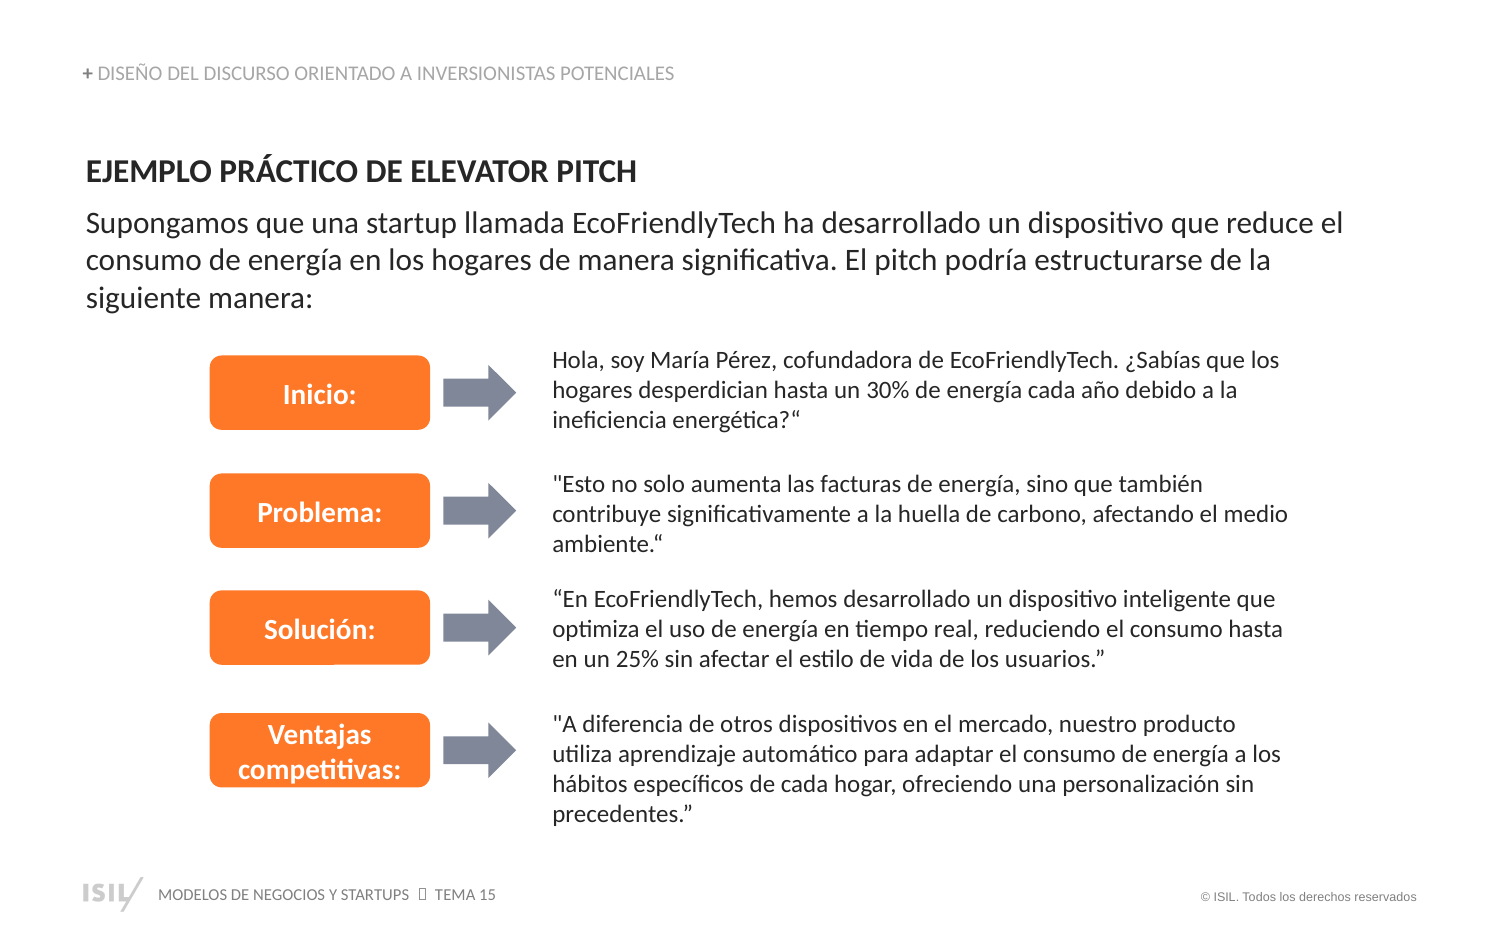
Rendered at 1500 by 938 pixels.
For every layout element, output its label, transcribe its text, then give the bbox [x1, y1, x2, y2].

text_box Solución: [207, 588, 433, 667]
text_box Inicio: [207, 353, 433, 432]
text_box [441, 480, 519, 541]
text_box "Esto no solo aumenta las facturas de energía, sino que también contribuye significativamente a la huella de carbono, afectando el medio ambiente.“ [550, 467, 1301, 558]
text_box Ventajas competitivas: [207, 710, 433, 790]
text_box "A diferencia de otros dispositivos en el mercado, nuestro producto utiliza aprendizaje automático para adaptar el consumo de energía a los hábitos específicos de cada hogar, ofreciendo una personalización sin precedentes.” [550, 707, 1301, 828]
text_box Problema: [207, 471, 433, 550]
text_box EJEMPLO PRÁCTICO DE ELEVATOR PITCH Supongamos que una startup llamada EcoFriendlyTech ha desarrollado un dispositivo que reduce el consumo de energía en los hogares de manera significativa. El pitch podría estructurarse de la siguiente manera: [83, 149, 1363, 315]
text_box “En EcoFriendlyTech, hemos desarrollado un dispositivo inteligente que optimiza el uso de energía en tiempo real, reduciendo el consumo hasta en un 25% sin afectar el estilo de vida de los usuarios.” [550, 582, 1301, 673]
text_box + DISEÑO DEL DISCURSO ORIENTADO A INVERSIONISTAS POTENCIALES [82, 61, 721, 85]
text_box [441, 362, 519, 423]
text_box Hola, soy María Pérez, cofundadora de EcoFriendlyTech. ¿Sabías que los hogares desperdician hasta un 30% de energía cada año debido a la ineficiencia energética?“ [550, 343, 1301, 434]
text_box [441, 597, 519, 658]
text_box [441, 720, 519, 781]
